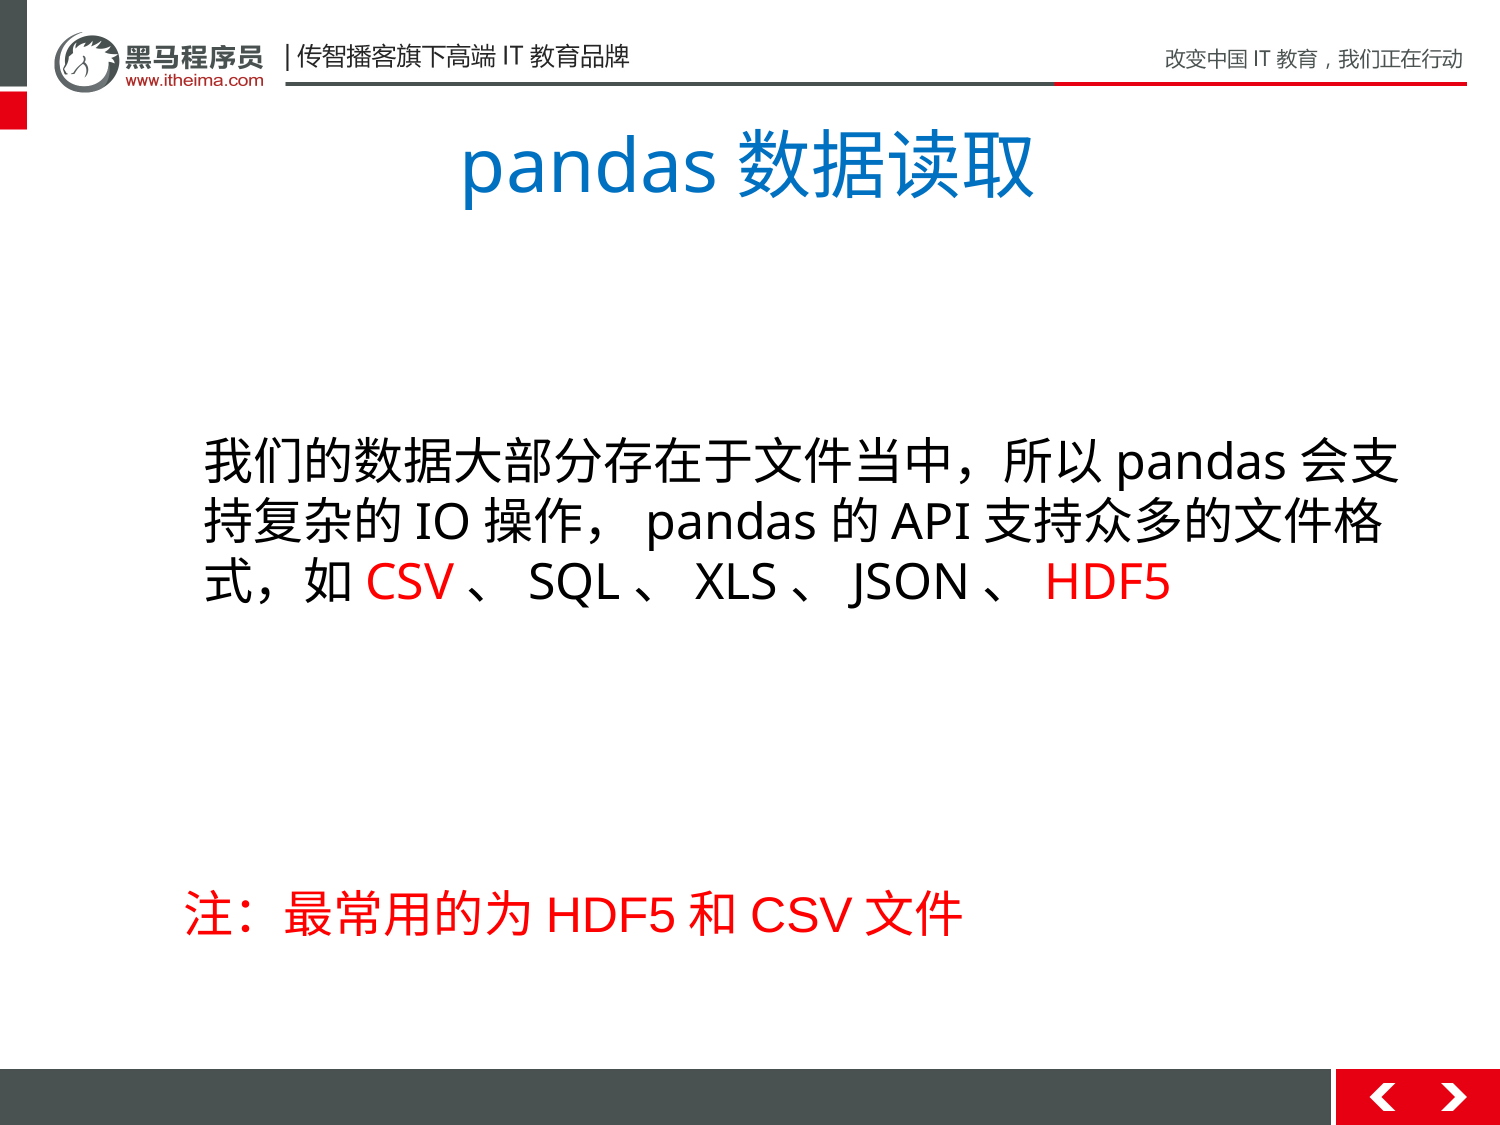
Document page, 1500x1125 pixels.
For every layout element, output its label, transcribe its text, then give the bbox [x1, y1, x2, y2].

text_box 注：最常用的为HDF5和CSV文件 [169, 875, 980, 950]
title pandas数据读取 [81, 97, 1416, 216]
text_box 我们的数据大部分存在于文件当中，所以pandas会支持复杂的IO操作，pandas的API支持众多的文件格式，如CSV、SQL、XLS、JSON、HDF5 [188, 422, 1415, 617]
picture [0, 0, 1500, 1125]
